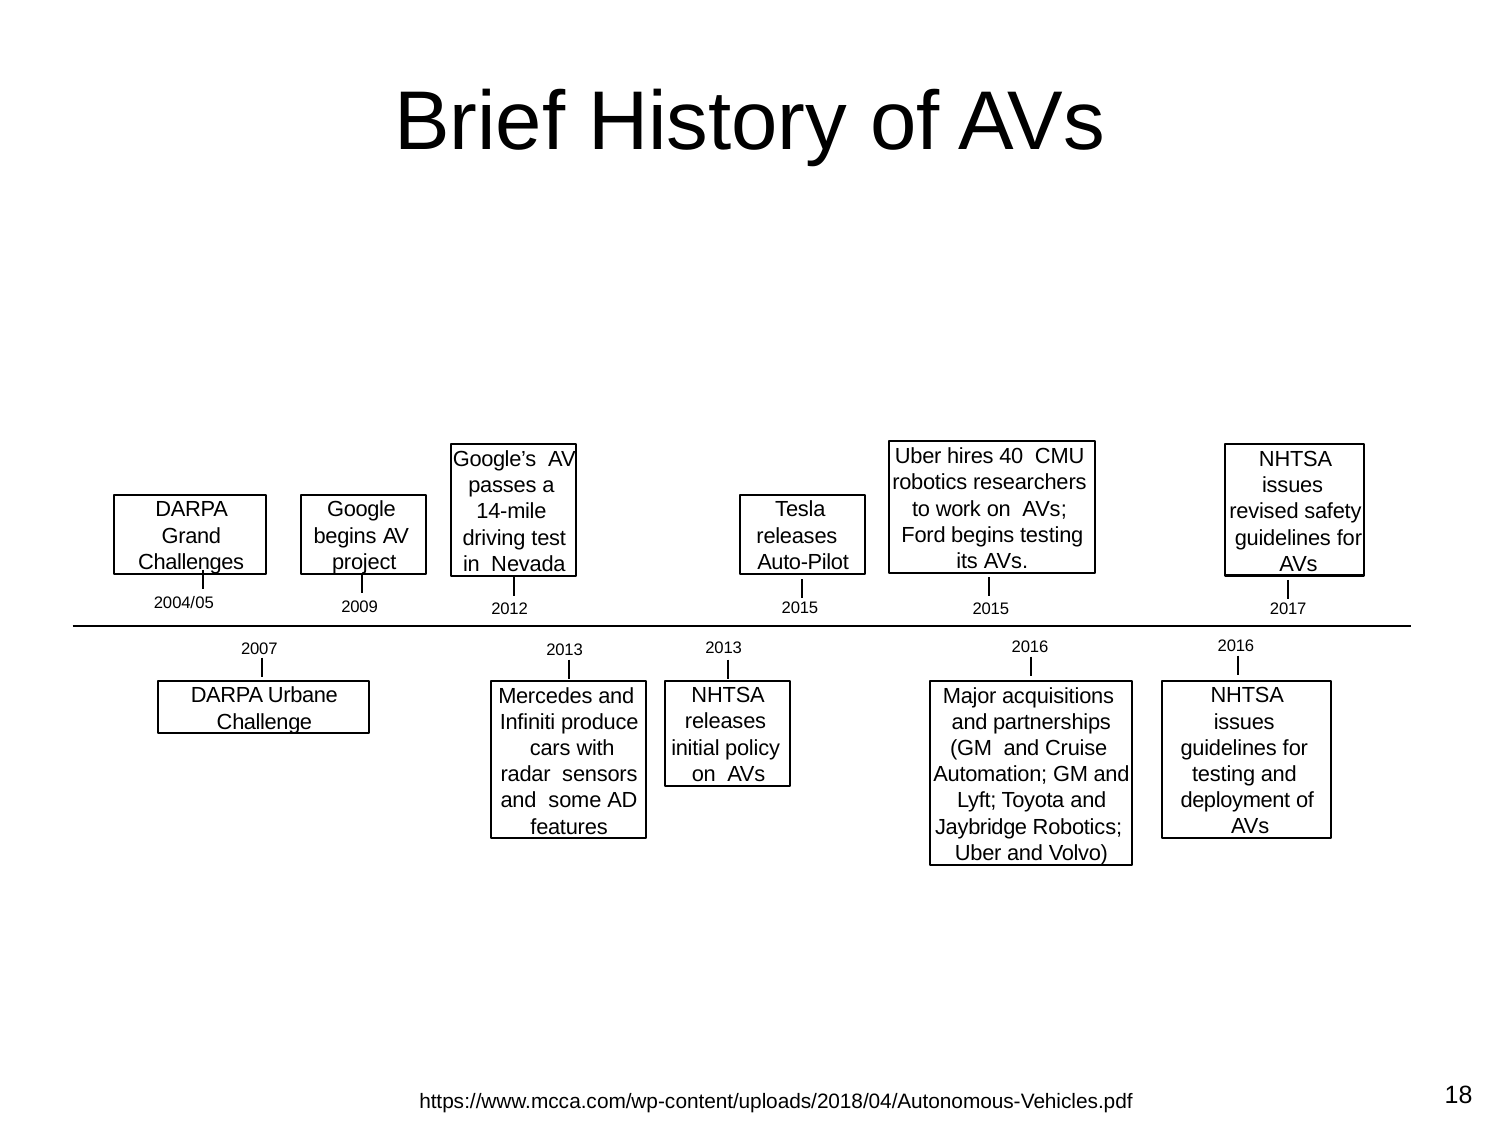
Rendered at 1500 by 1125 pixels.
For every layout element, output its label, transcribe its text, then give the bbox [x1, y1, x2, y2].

text_box 2007 [239, 635, 281, 658]
text_box DARPA Grand Challenges [114, 495, 267, 574]
text_box 2004/05 [151, 589, 221, 612]
text_box 2016 [1009, 633, 1051, 656]
text_box NHTSA issues revised safety guidelines for AVs [1225, 444, 1365, 576]
text_box 2013 [544, 636, 586, 659]
text_box 2013 [703, 634, 745, 657]
text_box Google begins AV project [301, 495, 427, 574]
text_box 2015 [970, 595, 1012, 618]
text_box https://www.mcca.com/wp-content/uploads/2018/04/Autonomous-Vehicles.pdf [404, 1079, 1155, 1120]
text_box NHTSA issues guidelines for testing and deployment of AVs [1162, 680, 1331, 839]
text_box DARPA Urbane Challenge [158, 680, 369, 734]
text_box Major acquisitions and partnerships (GM and Cruise Automation; GM and Lyft; Toyota and Jaybridge Robotics; Uber and Volvo) [929, 680, 1132, 865]
text_box NHTSA releases initial policy on AVs [665, 680, 791, 786]
text_box 2016 [1215, 632, 1257, 655]
text_box 2017 [1267, 595, 1310, 618]
text_box Uber hires 40 CMU robotics researchers to work on AVs; Ford begins testing its AVs. [888, 441, 1095, 573]
text_box 2012 [489, 595, 531, 618]
text_box Google’s AV passes a 14-mile driving test in Nevada [451, 444, 577, 576]
title Brief History of AVs [74, 44, 1426, 188]
text_box Tesla releases Auto-Pilot [740, 494, 865, 574]
slide_number 18 [1137, 1070, 1488, 1112]
text_box 2009 [339, 593, 381, 616]
text_box Mercedes and Infiniti produce cars with radar sensors and some AD features [491, 680, 647, 839]
text_box 2015 [779, 594, 821, 617]
